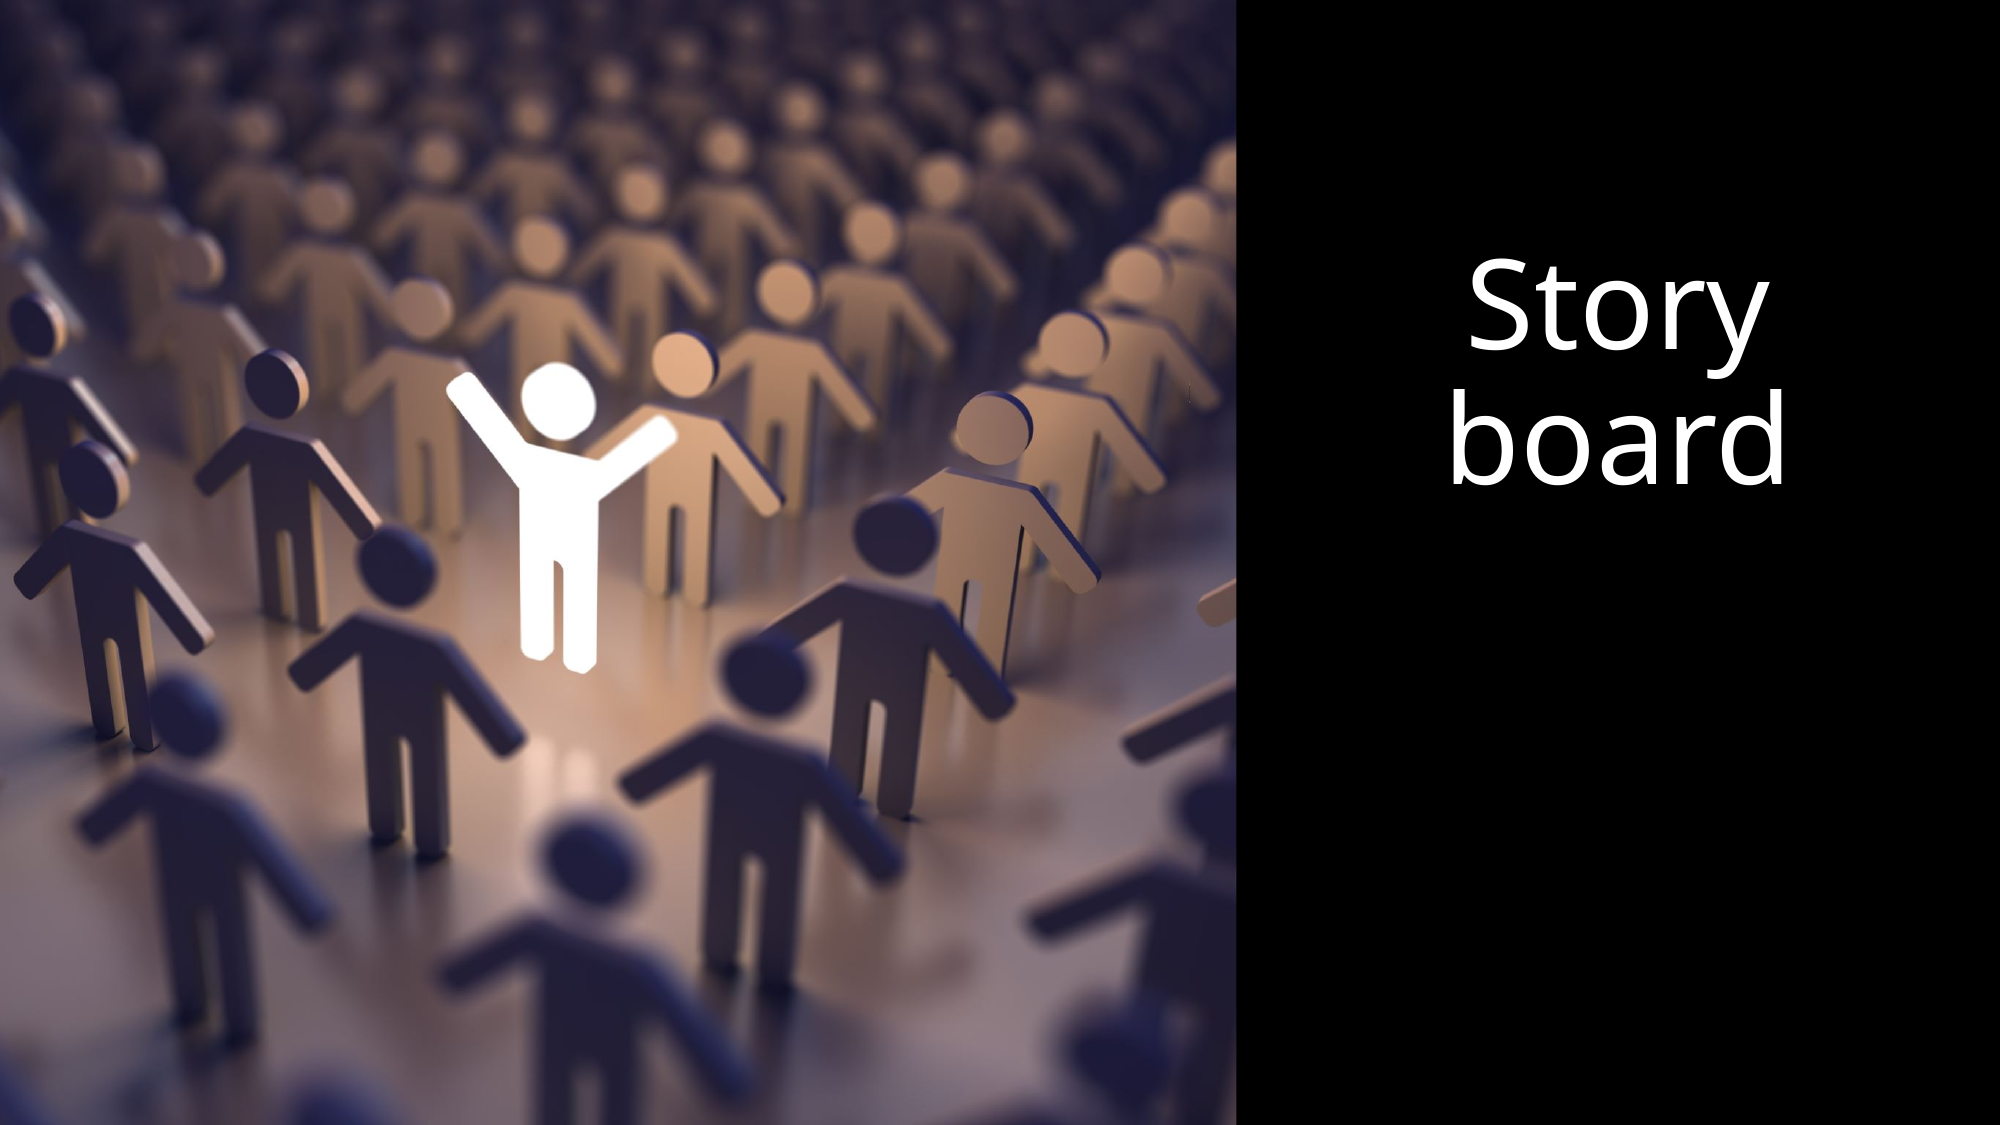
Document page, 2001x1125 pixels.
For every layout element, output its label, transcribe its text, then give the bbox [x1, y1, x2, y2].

title Story board [1330, 141, 1907, 762]
picture [0, 0, 1237, 1125]
